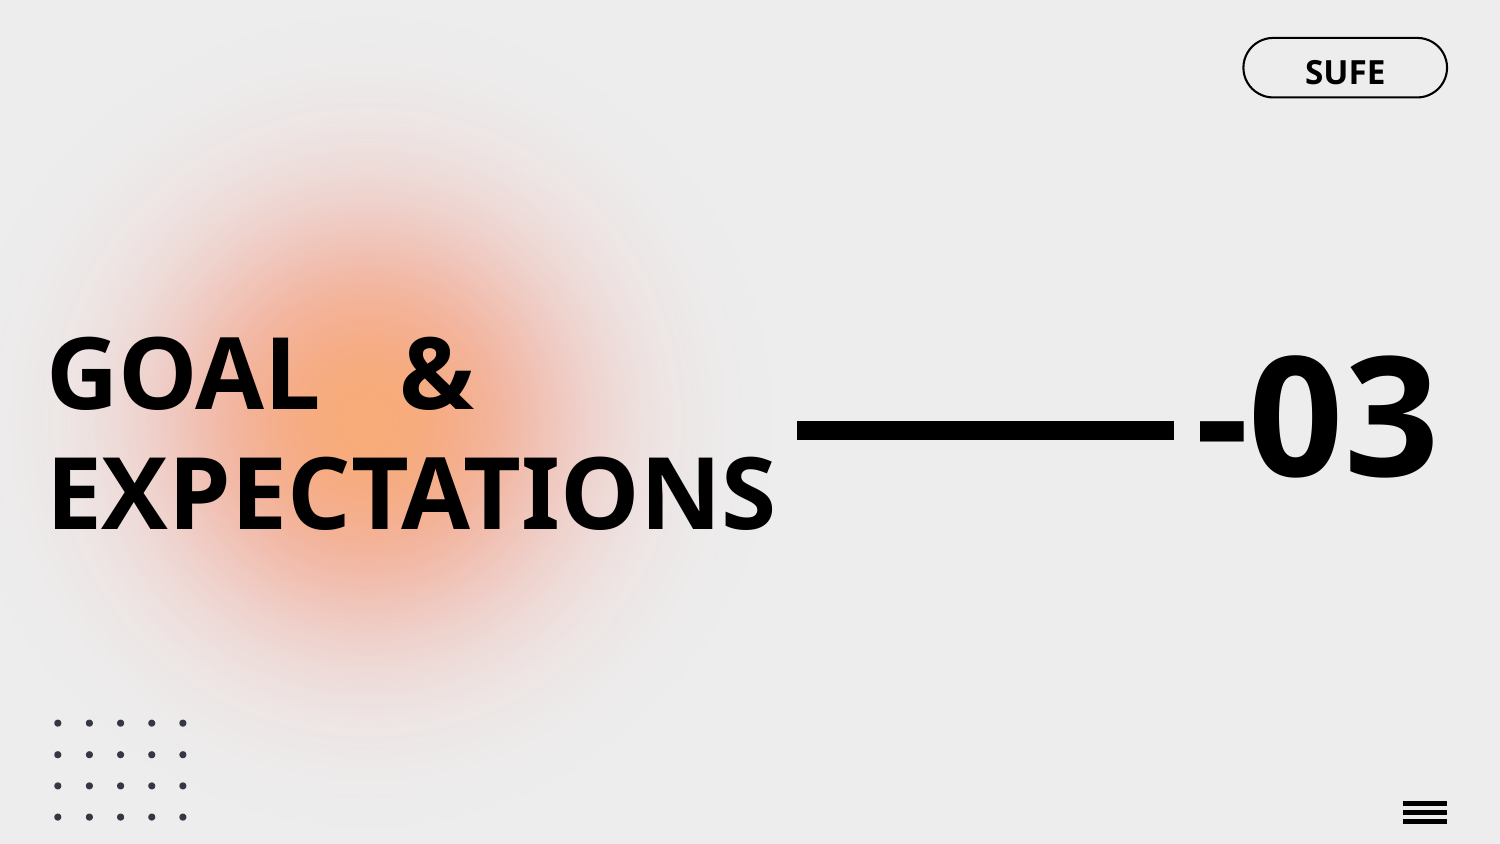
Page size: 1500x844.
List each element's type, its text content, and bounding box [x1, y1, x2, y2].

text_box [1234, 37, 1456, 100]
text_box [69, 703, 171, 837]
picture [0, 0, 1500, 844]
text_box GOAL & EXPECTATIONS [31, 302, 852, 557]
text_box -03 [1180, 302, 1483, 518]
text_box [1403, 803, 1447, 822]
